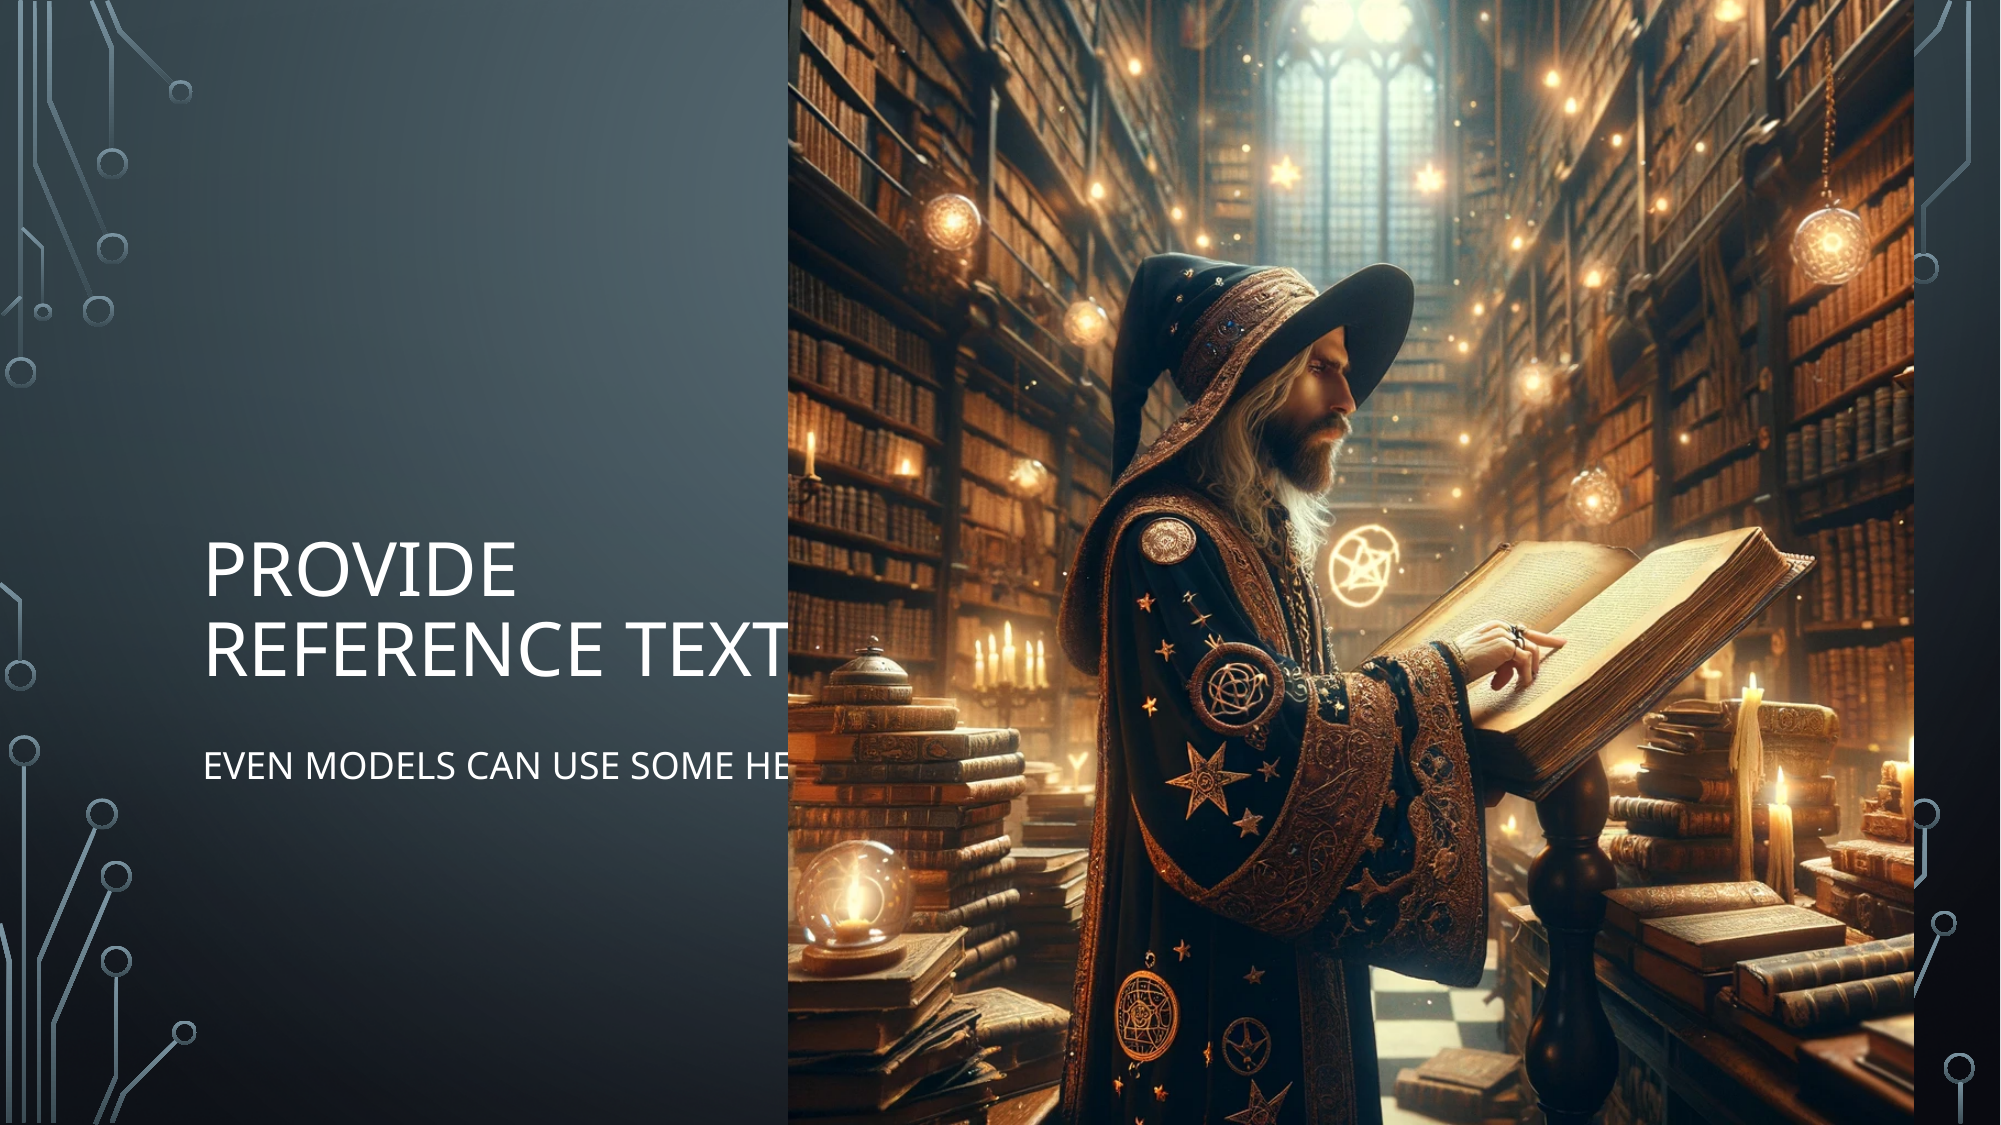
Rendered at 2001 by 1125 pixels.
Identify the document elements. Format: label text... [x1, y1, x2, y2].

title Provide reference text [187, 232, 787, 701]
picture [787, 0, 1914, 1125]
list Even models can use some help [187, 725, 787, 952]
